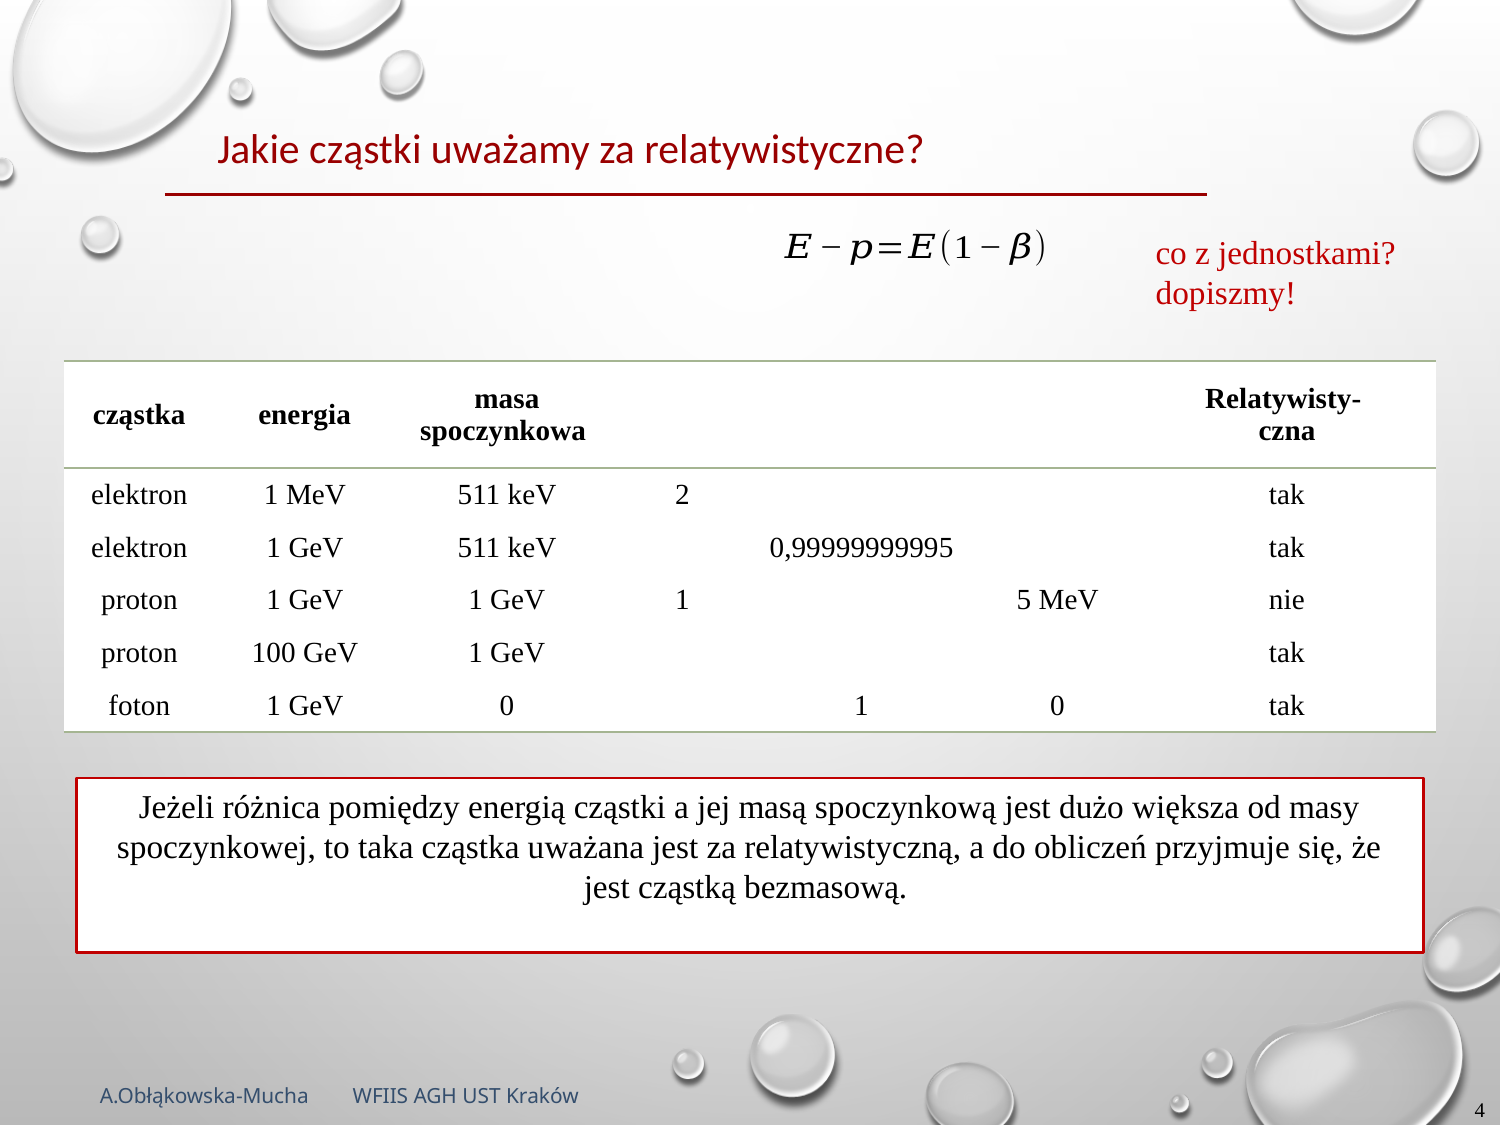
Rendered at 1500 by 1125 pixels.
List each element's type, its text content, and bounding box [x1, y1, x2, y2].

slide_number 4 [1405, 1079, 1500, 1125]
text_box Jakie cząstki uważamy za relatywistyczne? [202, 114, 1395, 180]
footer A.Obłąkowska-Mucha WFIIS AGH UST Kraków [84, 1065, 906, 1125]
text_box co z jednostkami? dopiszmy! [1140, 223, 1412, 319]
picture [0, 0, 1500, 1125]
